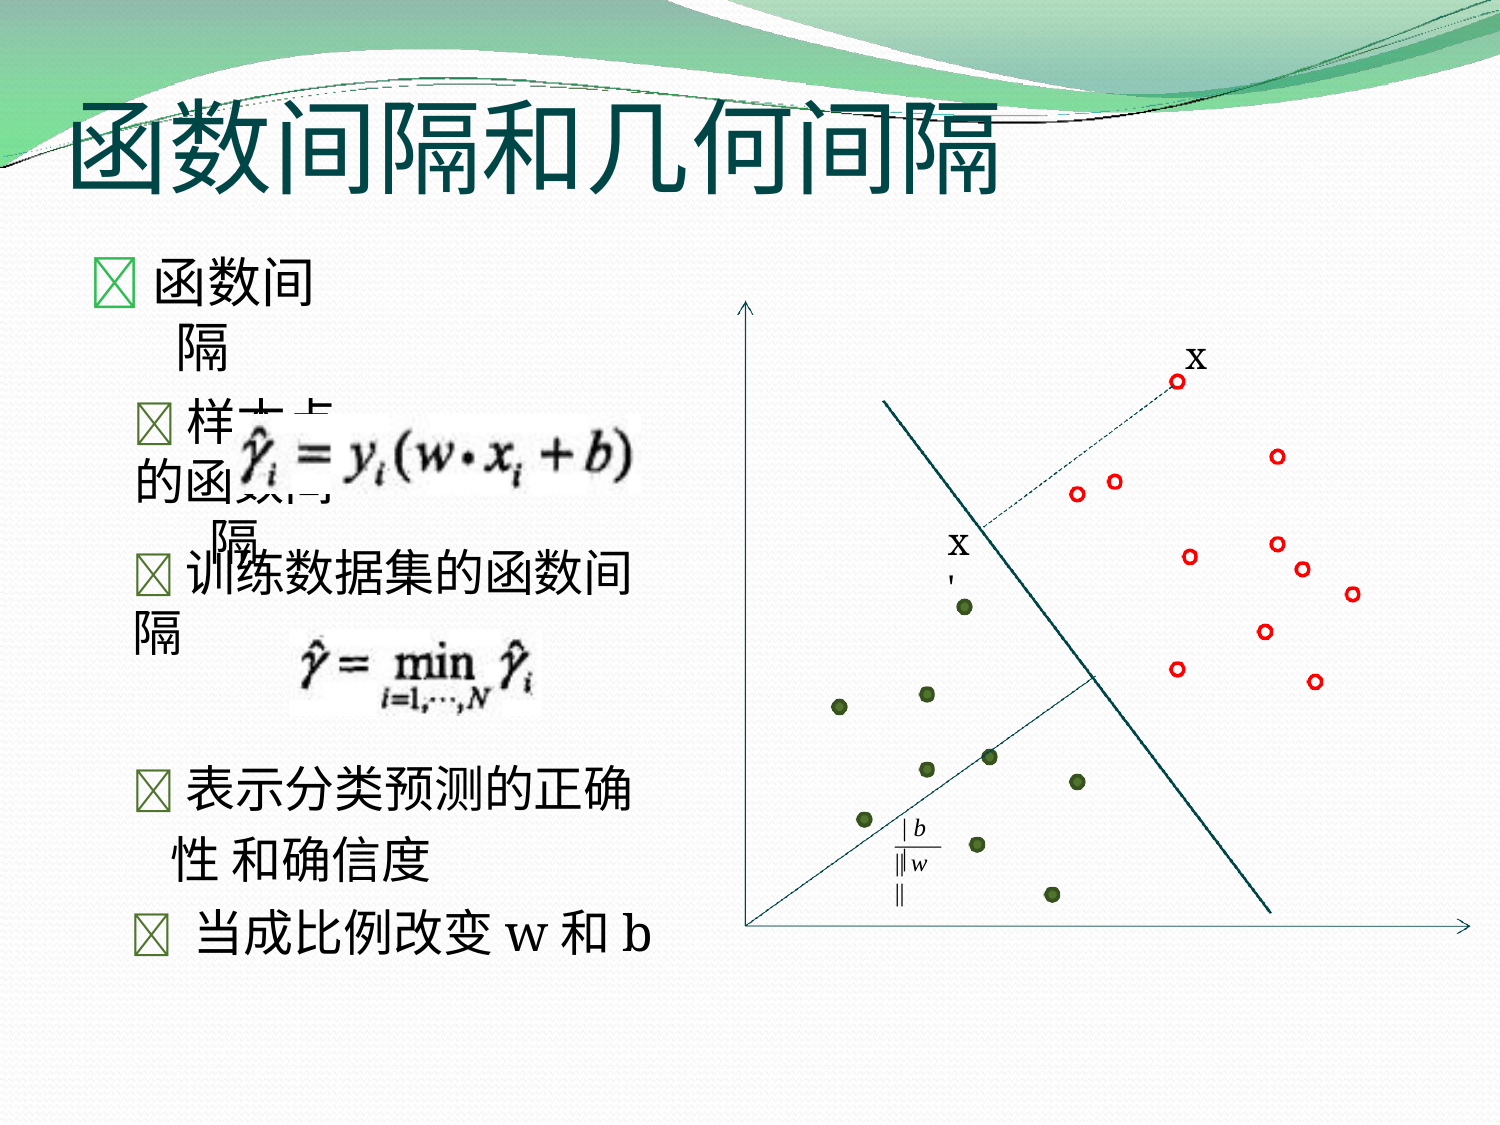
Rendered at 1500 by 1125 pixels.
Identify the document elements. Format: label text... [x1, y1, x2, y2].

text_box 训练数据集的函数间隔 [130, 539, 678, 662]
title 函数间隔和几何间隔 [62, 80, 1005, 270]
picture [0, 0, 1500, 1125]
text_box 表示分类预测的正确性 和确信度  当成比例改变w和b [130, 743, 678, 961]
text_box 函数间隔 样本点的函数间隔 [65, 232, 578, 570]
